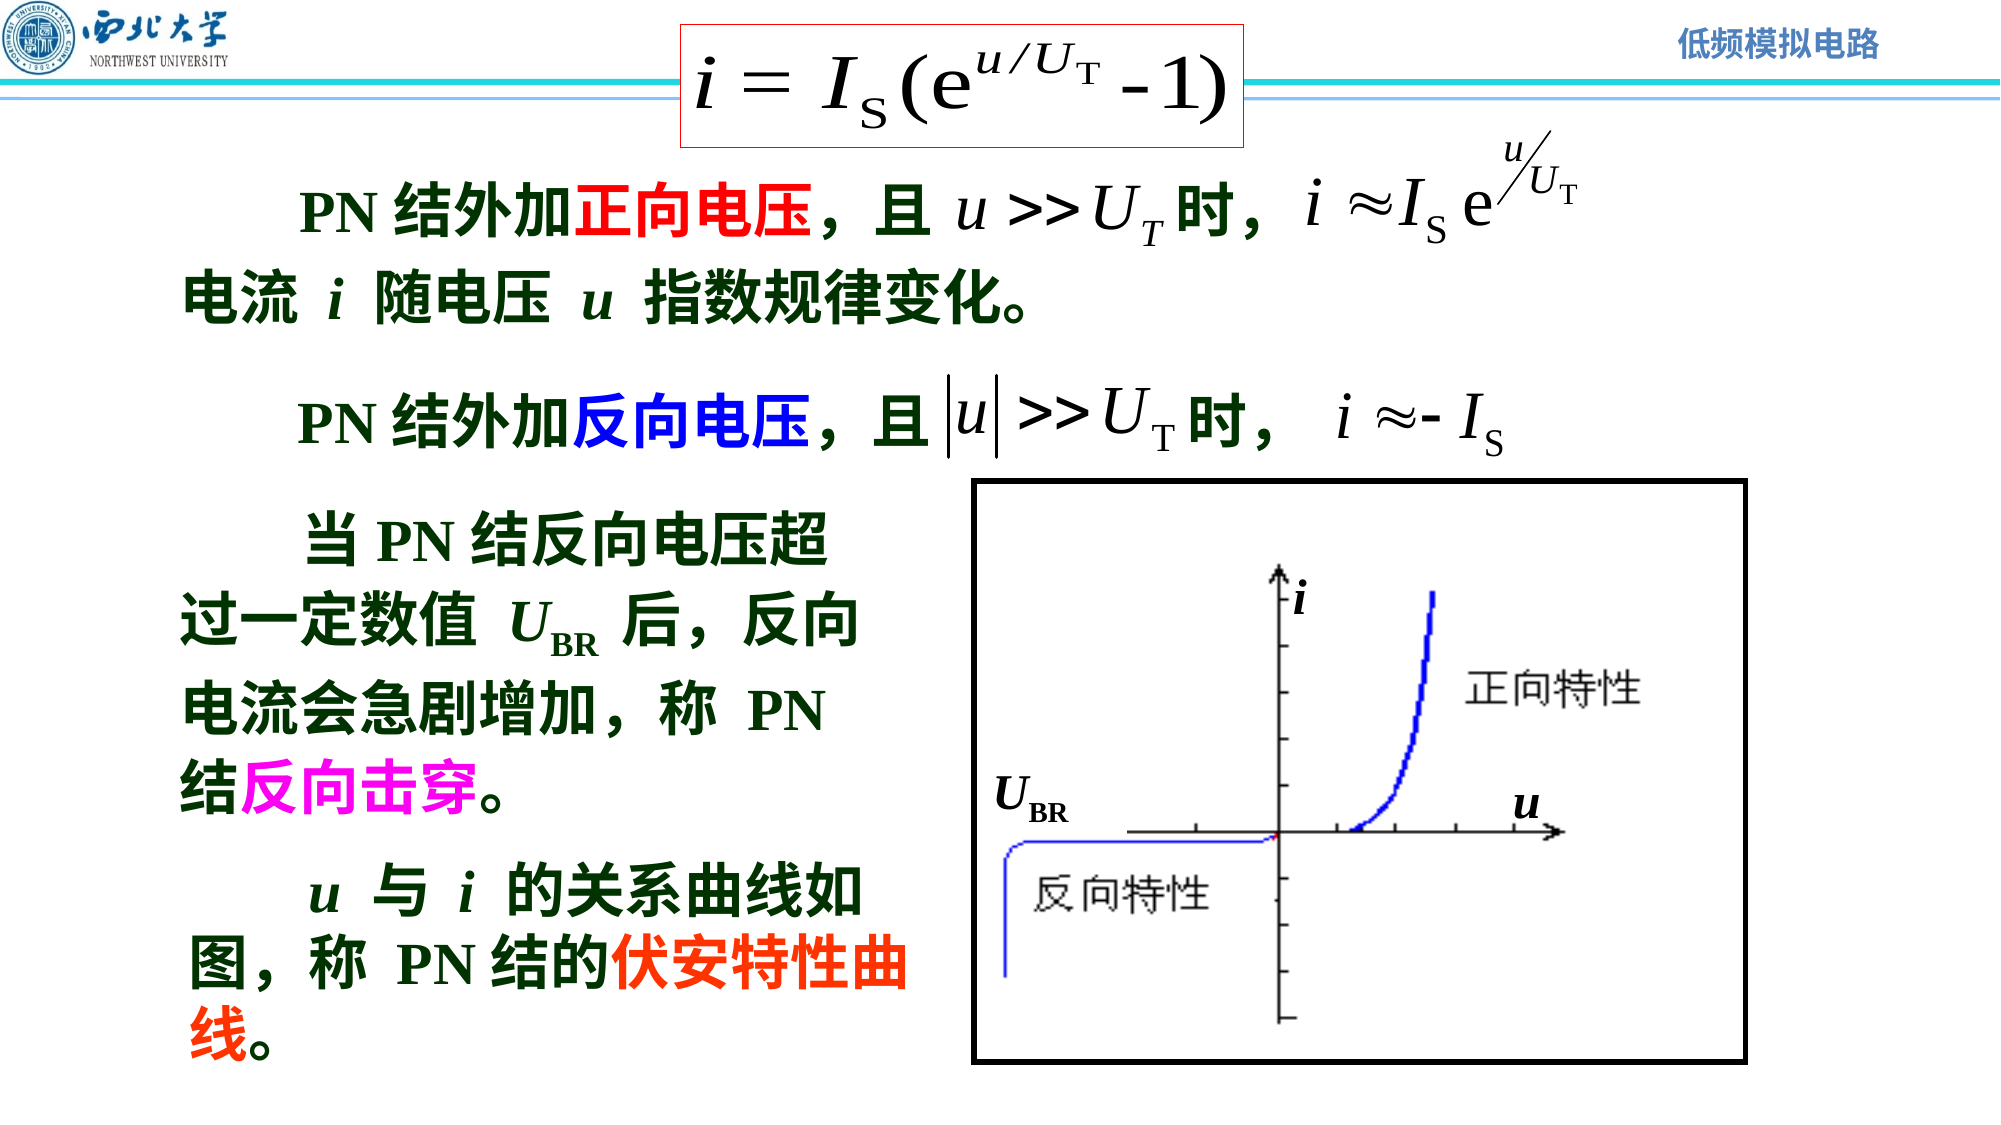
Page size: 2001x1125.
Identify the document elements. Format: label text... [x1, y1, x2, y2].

picture [0, 0, 230, 76]
text_box u 与 i 的关系曲线如图，称 PN结的伏安特性曲线。 [173, 845, 927, 1076]
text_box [977, 484, 1743, 1059]
text_box 当PN结反向电压超过一定数值 UBR 后，反向电流会急剧增加，称 PN结反向击穿。 [164, 487, 887, 829]
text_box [679, 24, 1244, 148]
slide_number [1433, 1042, 1900, 1103]
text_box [192, 358, 1780, 474]
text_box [164, 113, 1808, 342]
